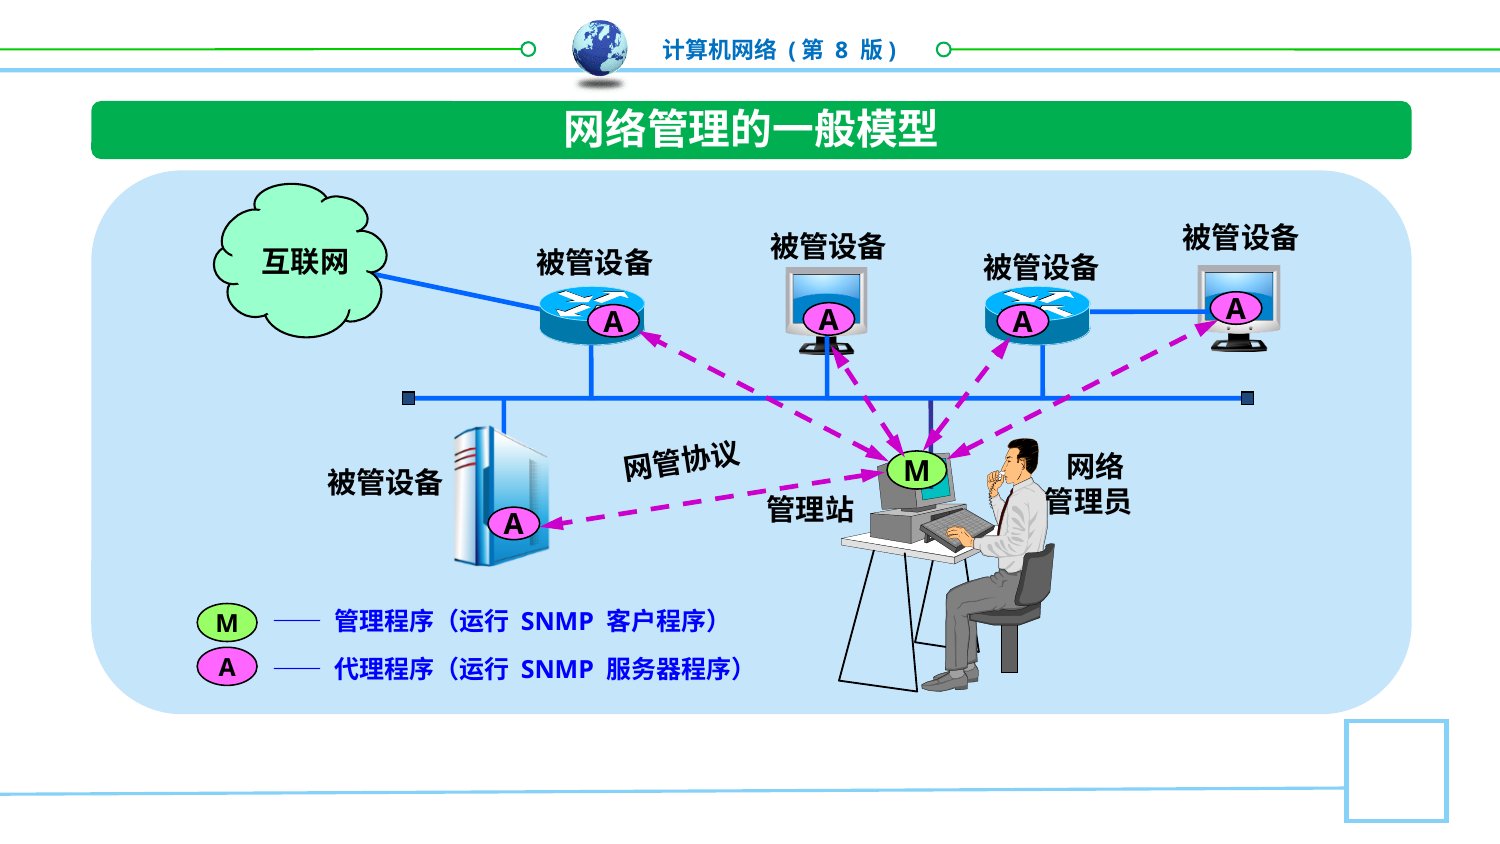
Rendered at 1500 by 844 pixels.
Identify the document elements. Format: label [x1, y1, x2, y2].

picture [559, 305, 588, 318]
picture [570, 18, 629, 94]
picture [779, 263, 873, 357]
text_box [91, 95, 1412, 161]
picture [984, 286, 1091, 346]
picture [560, 292, 591, 302]
picture [596, 292, 626, 302]
picture [1042, 292, 1072, 302]
picture [539, 286, 646, 346]
picture [588, 305, 639, 336]
picture [998, 305, 1070, 337]
picture [449, 424, 552, 568]
picture [1192, 260, 1286, 355]
picture [539, 286, 582, 307]
picture [1006, 292, 1036, 302]
text_box [89, 168, 1414, 717]
